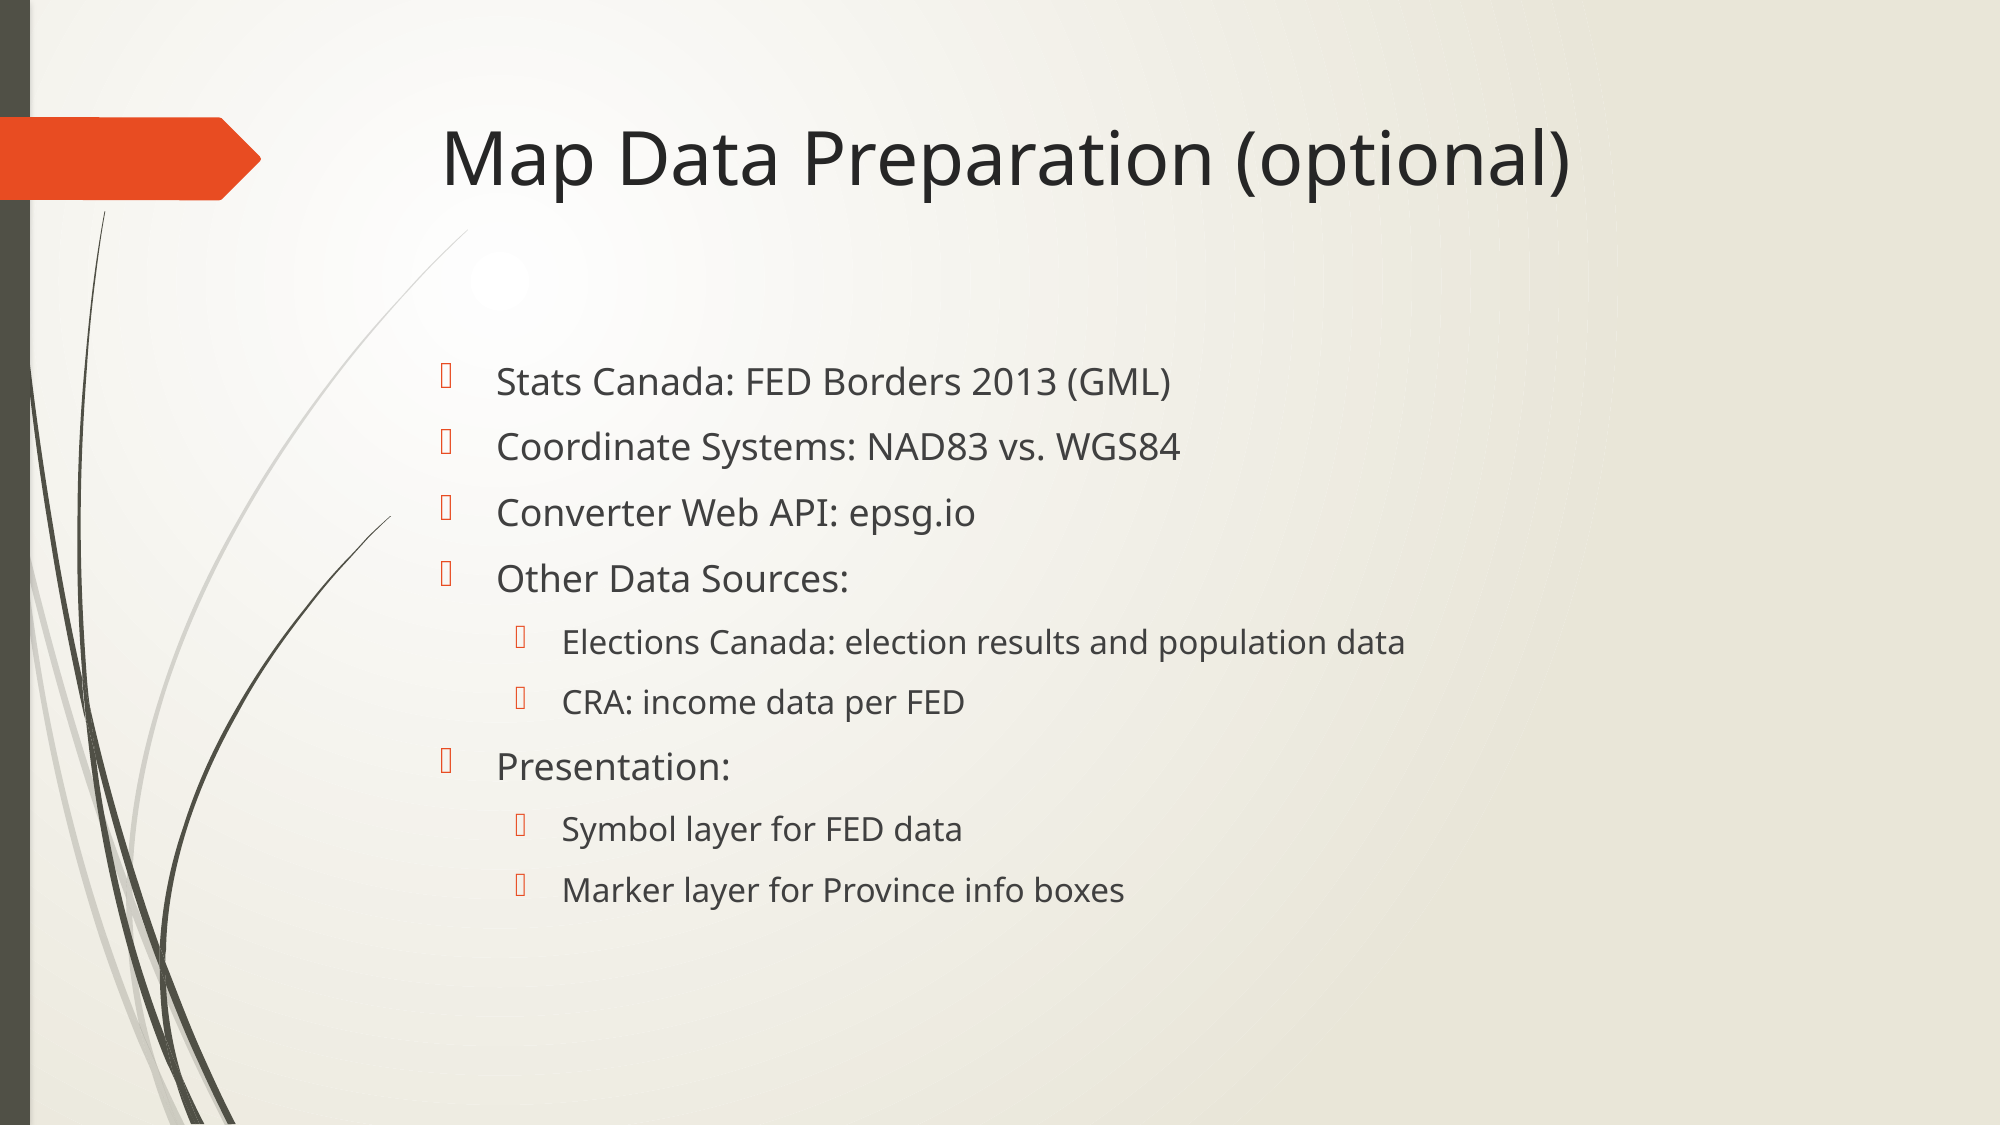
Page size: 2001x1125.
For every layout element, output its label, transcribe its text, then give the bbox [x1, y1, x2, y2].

title Map Data Preparation (optional) [425, 102, 1888, 313]
list Stats Canada: FED Borders 2013 (GML) Coordinate Systems: NAD83 vs. WGS84 Converter Web API: epsg.io Other Data Sources: Elections Canada: election results and population data CRA: income data per FED Presentation: Symbol layer for FED data Marker layer for Province info boxes [424, 350, 1888, 970]
